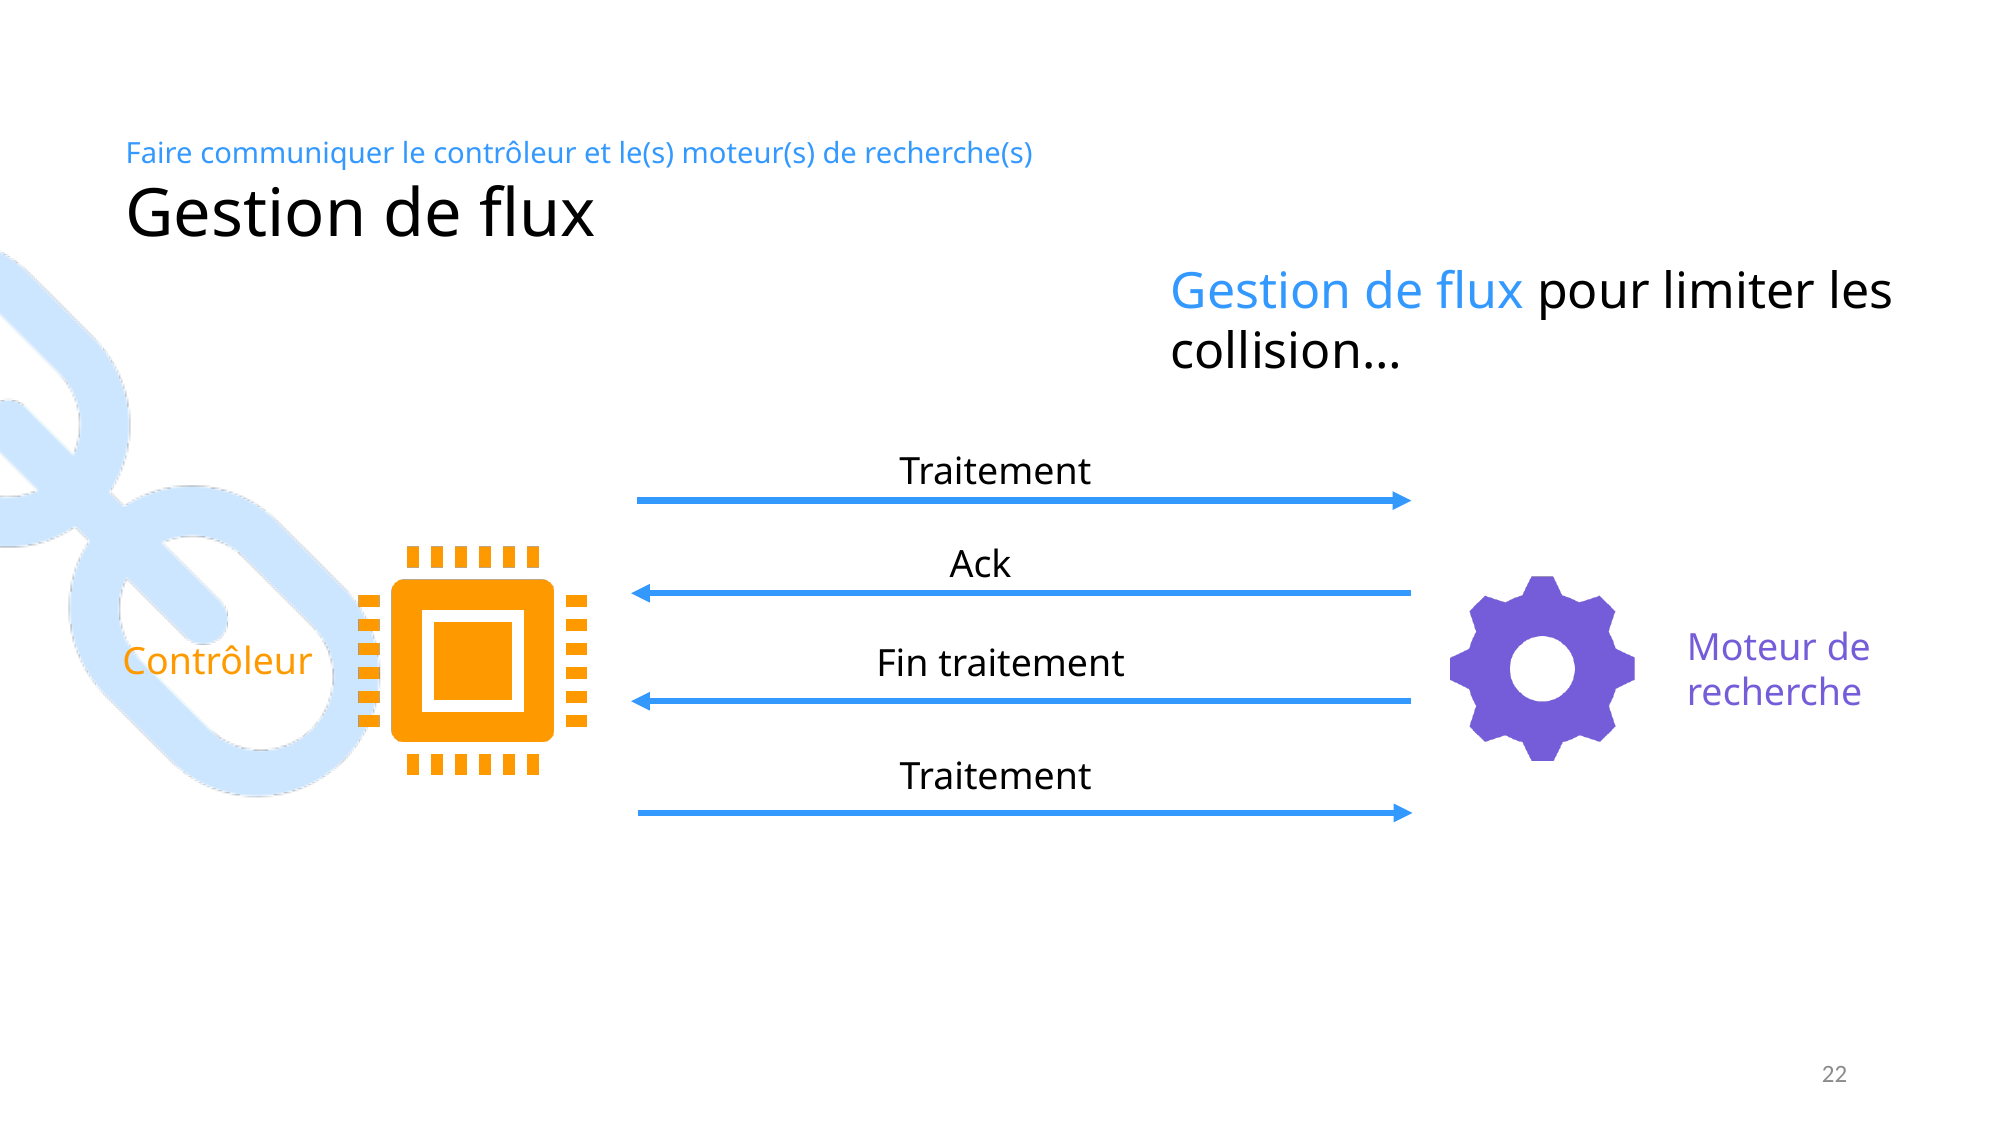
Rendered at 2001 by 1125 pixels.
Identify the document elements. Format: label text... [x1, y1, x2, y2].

text_box Traitement [884, 439, 1164, 500]
picture [0, 126, 617, 907]
picture [1412, 538, 1673, 799]
text_box Traitement [884, 744, 1205, 805]
text_box Fin traitement [861, 631, 1182, 691]
text_box Moteur de recherche [1673, 615, 1932, 721]
text_box Ack [934, 532, 1064, 593]
slide_number 22 [1412, 1042, 1863, 1103]
text_box Faire communiquer le contrôleur et le(s) moteur(s) de recherche(s) Gestion de flux [490, 127, 1804, 257]
text_box Gestion de flux pour limiter les collision… [1156, 250, 1961, 386]
